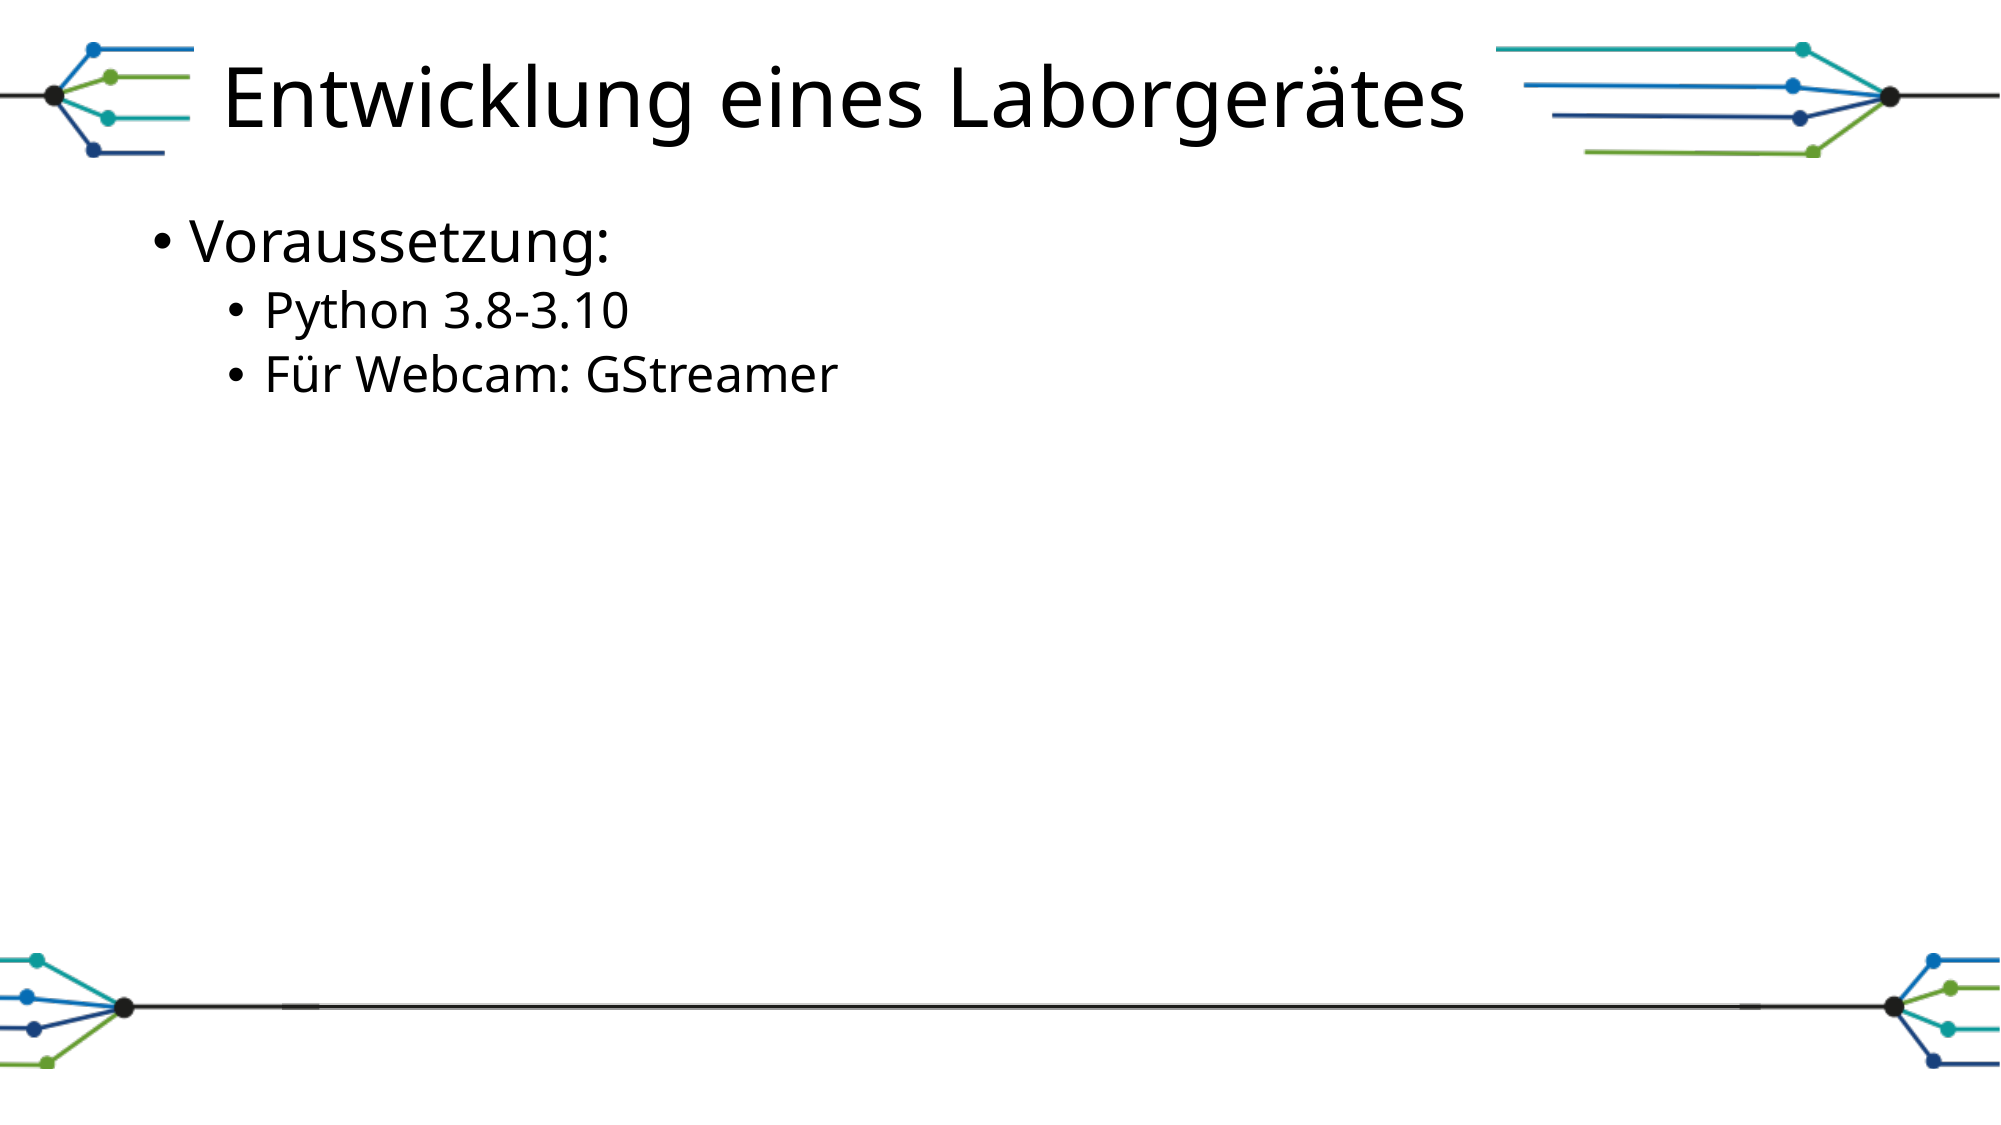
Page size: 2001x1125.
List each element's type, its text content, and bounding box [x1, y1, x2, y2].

title Entwicklung eines Laborgerätes [193, 42, 1496, 158]
list Voraussetzung: Python 3.8-3.10 Für Webcam: GStreamer [137, 204, 1863, 954]
